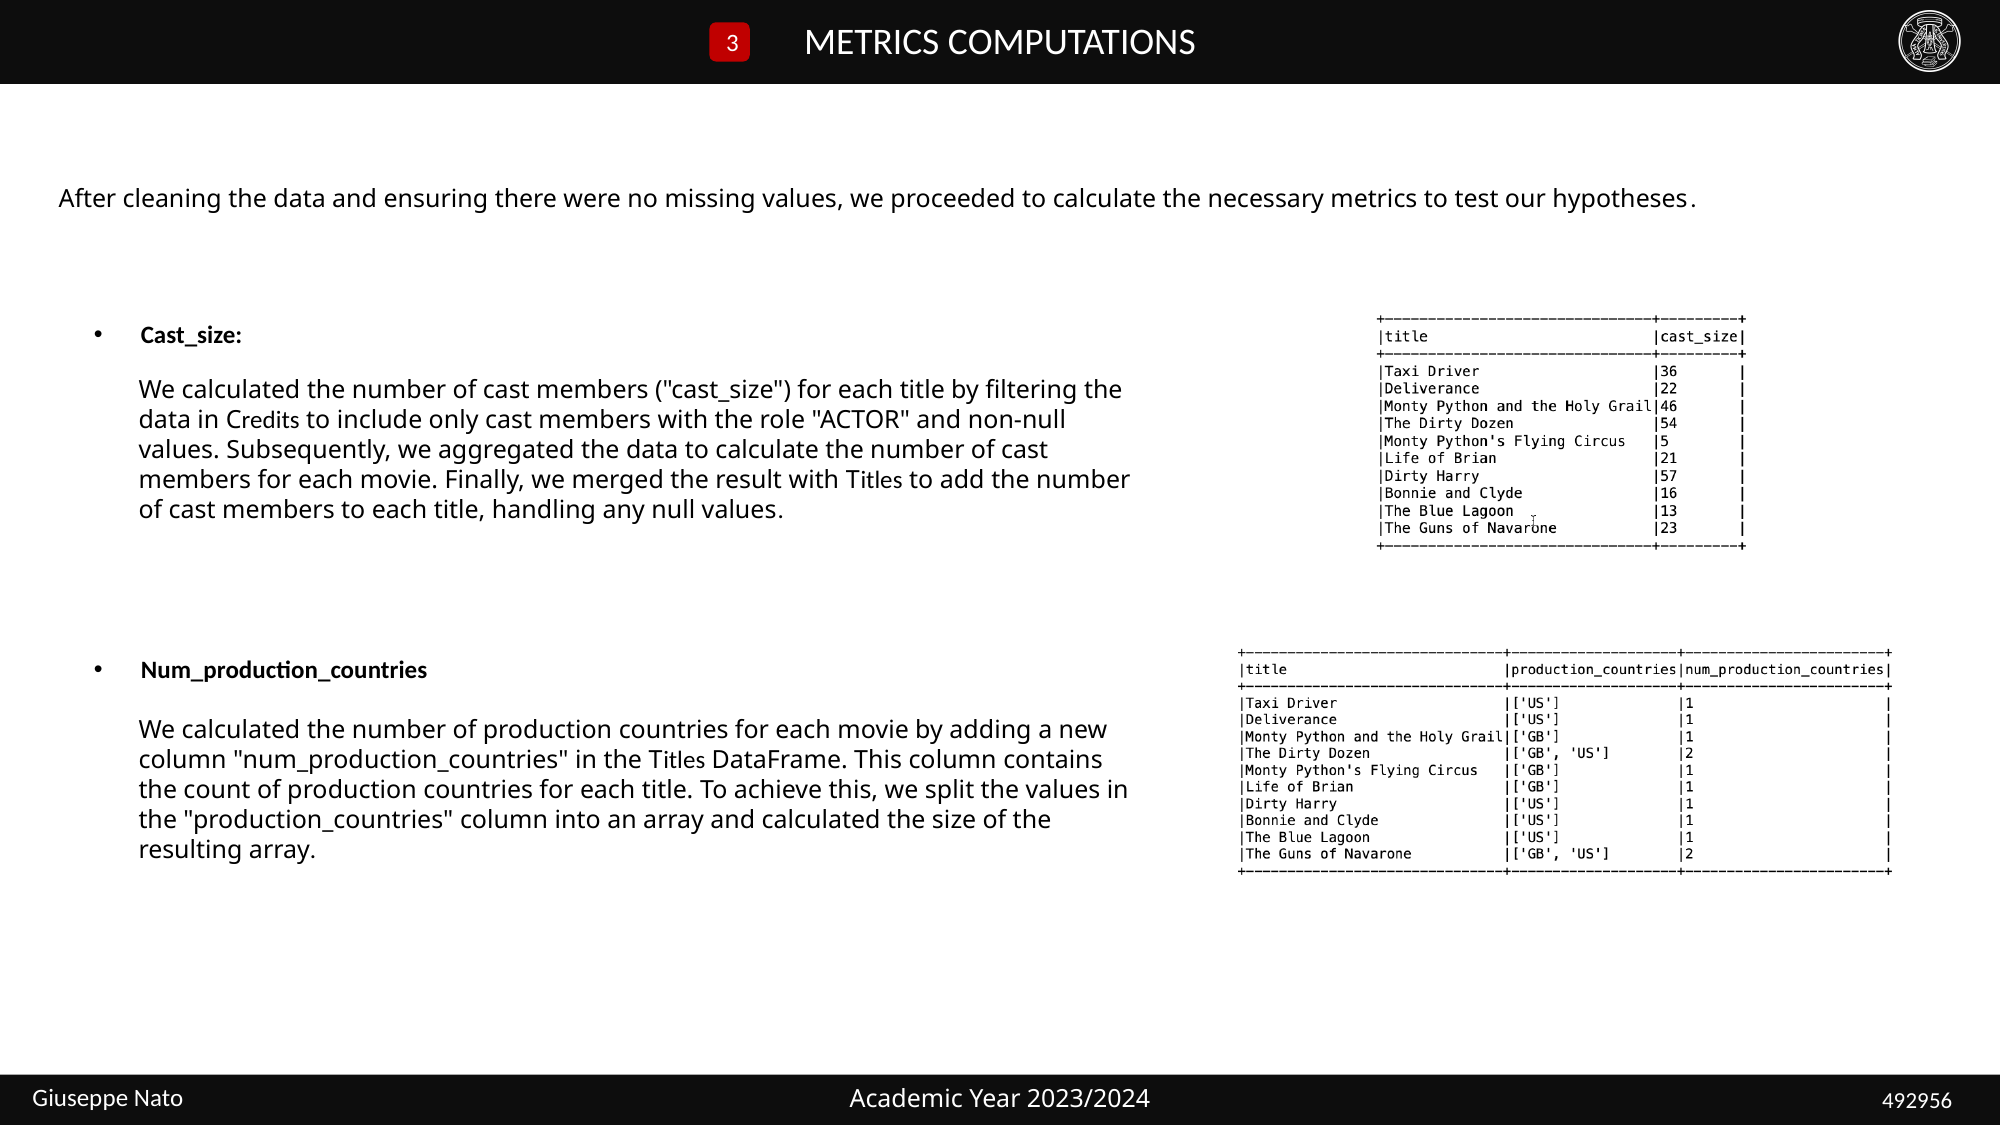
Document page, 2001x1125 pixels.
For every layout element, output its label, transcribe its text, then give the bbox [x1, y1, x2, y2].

picture [1374, 311, 1758, 551]
text_box After cleaning the data and ensuring there were no missing values, we proceeded to calculate the necessary metrics to test our hypotheses. [43, 175, 1932, 220]
title METRICS COMPUTATIONS [0, 0, 2000, 84]
text_box 3 [708, 21, 751, 63]
text_box Cast_size: We calculated the number of cast members ("cast_size") for each title by filtering the data in Credits to include only cast members with the role "ACTOR" and non-null values. Subsequently, we aggregated the data to calculate the number of cast members for each movie. Finally, we merged the result with Titles to add the number of cast members to each title, handling any null values. [79, 311, 1153, 621]
text_box Num_production_countries We calculated the number of production countries for each movie by adding a new column "num_production_countries" in the Titles DataFrame. This column contains the count of production countries for each title. To achieve this, we split the values in the "production_countries" column into an array and calculated the size of the resulting array. [79, 646, 1153, 871]
text_box Giuseppe Nato [17, 1074, 199, 1120]
picture [1894, 10, 1969, 74]
picture [1238, 647, 1895, 876]
text_box 492956 [1867, 1078, 1968, 1121]
text_box Academic Year 2023/2024 [0, 1074, 2000, 1125]
